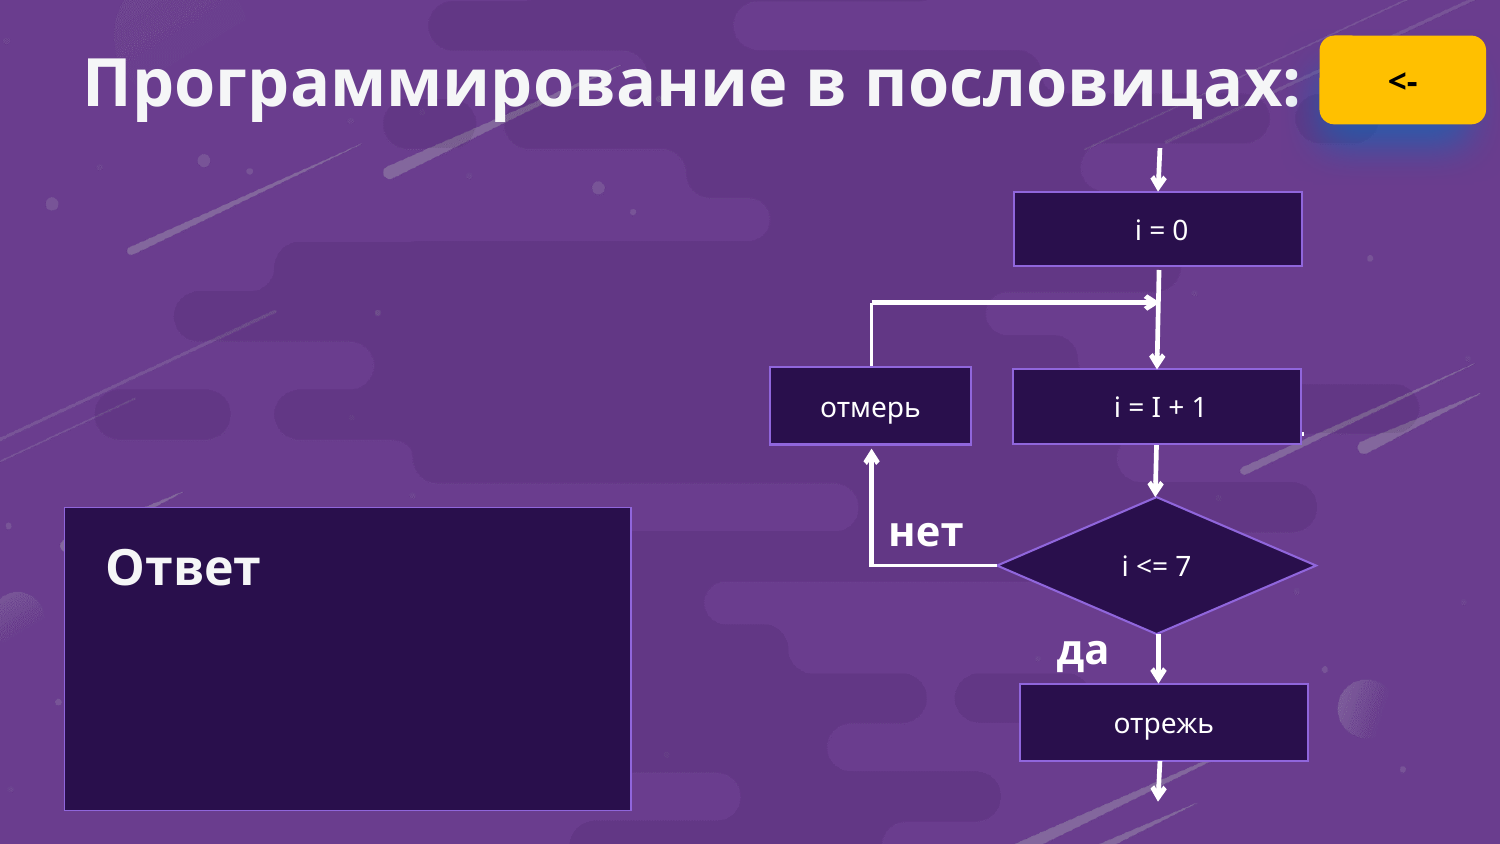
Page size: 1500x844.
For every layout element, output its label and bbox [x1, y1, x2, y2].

text_box [1156, 269, 1160, 302]
text_box [1156, 303, 1160, 370]
picture [0, 0, 1500, 844]
